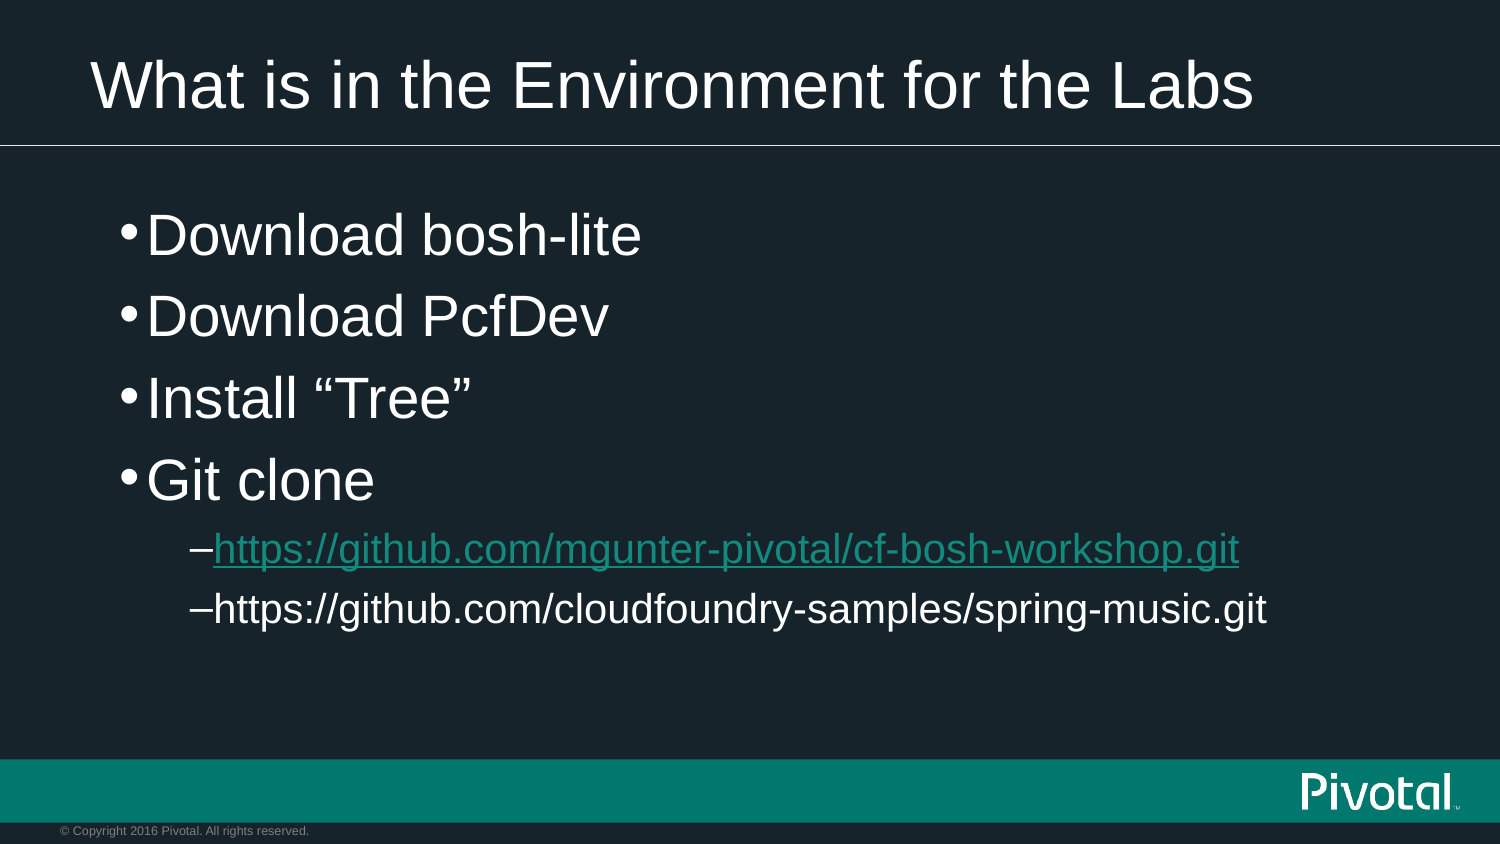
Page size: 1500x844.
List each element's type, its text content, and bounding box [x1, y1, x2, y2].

title What is in the Environment for the Labs [75, 52, 1425, 113]
list Download bosh-lite Download PcfDev Install “Tree” Git clone https://github.com/mgunter-pivotal/cf-bosh-workshop.git https://github.com/cloudfoundry-samples/spring-music.git [75, 181, 1425, 688]
picture [1302, 773, 1460, 810]
